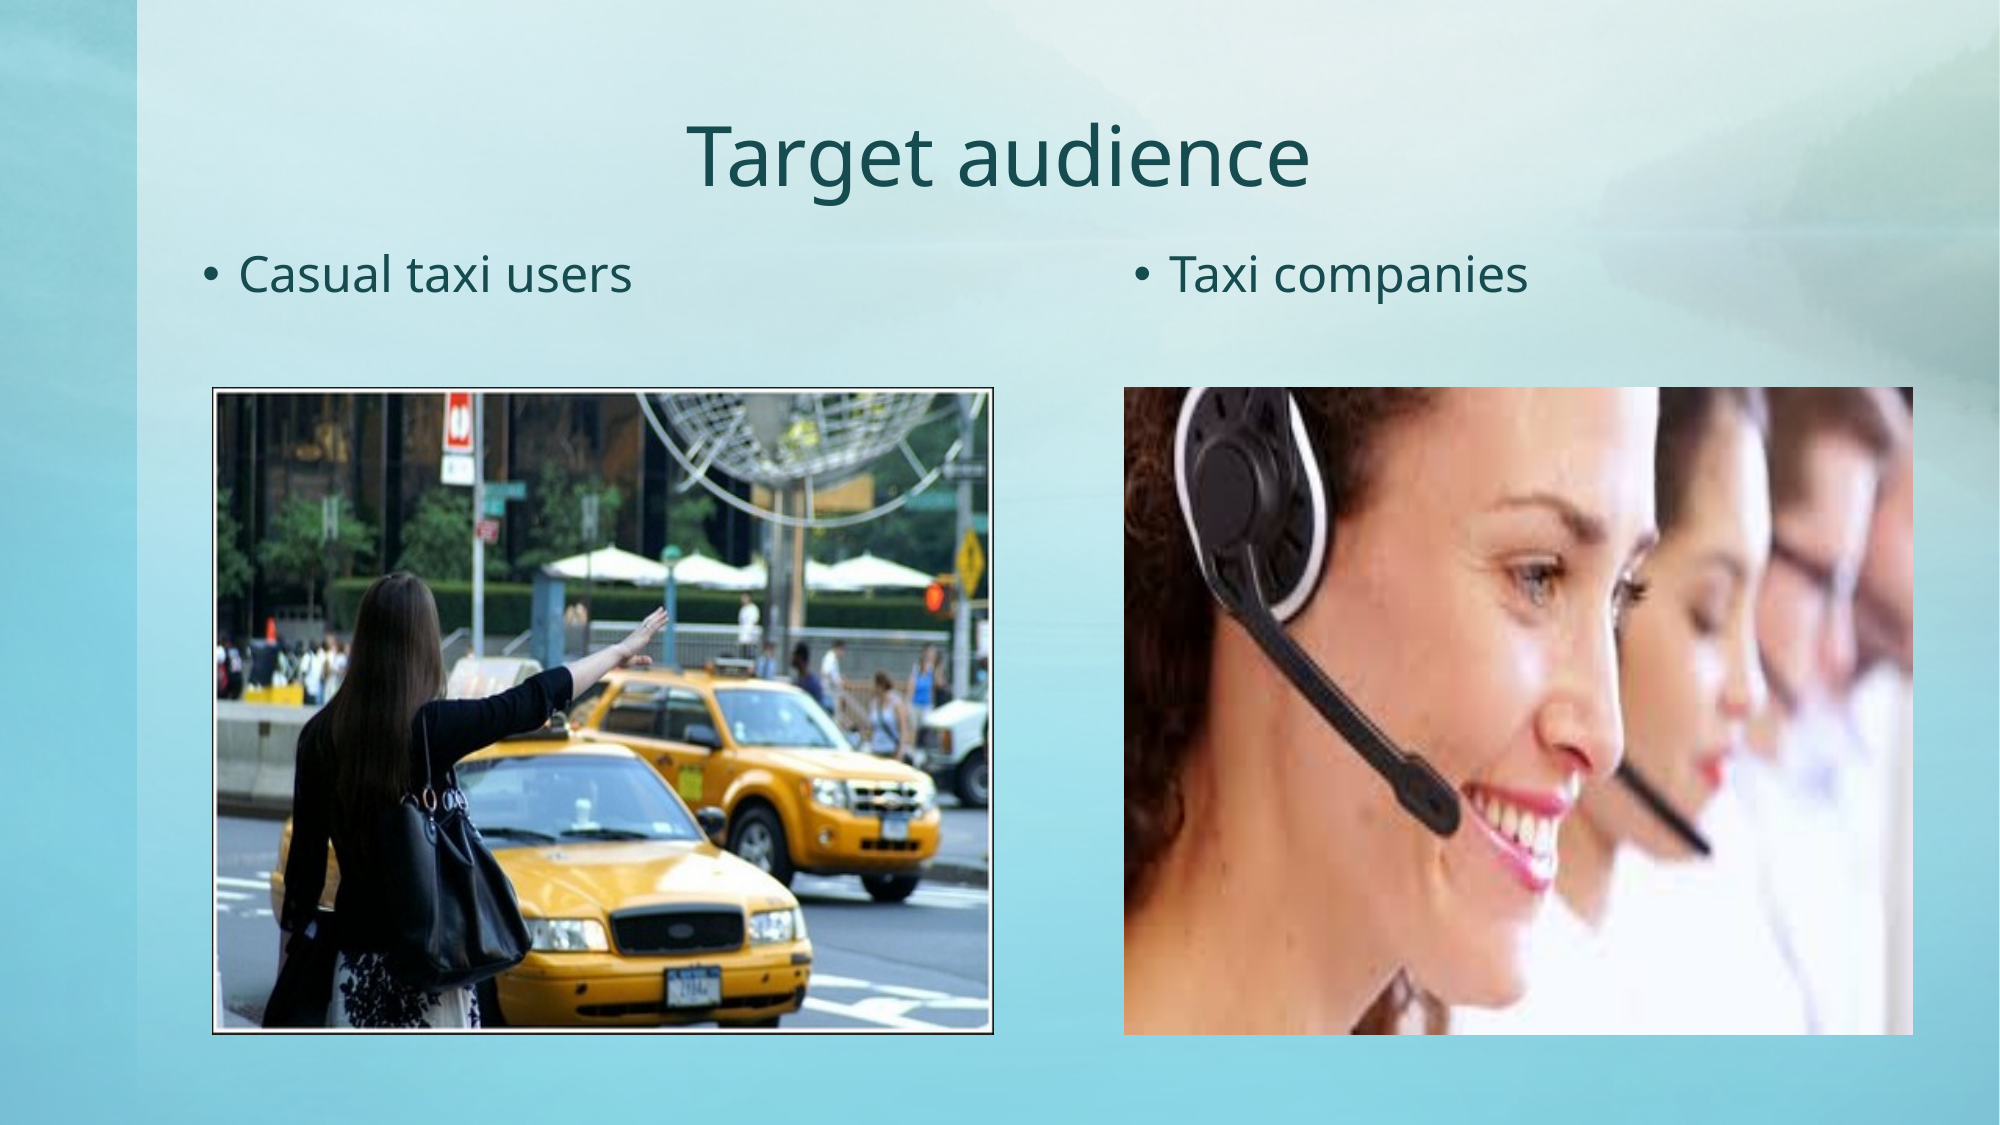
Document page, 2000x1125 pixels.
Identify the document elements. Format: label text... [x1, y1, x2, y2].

picture [0, 0, 2000, 1125]
title Target audience [212, 62, 1788, 213]
text_box Casual taxi users [187, 242, 959, 430]
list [212, 387, 994, 1035]
text_box Taxi companies [1118, 242, 1890, 430]
